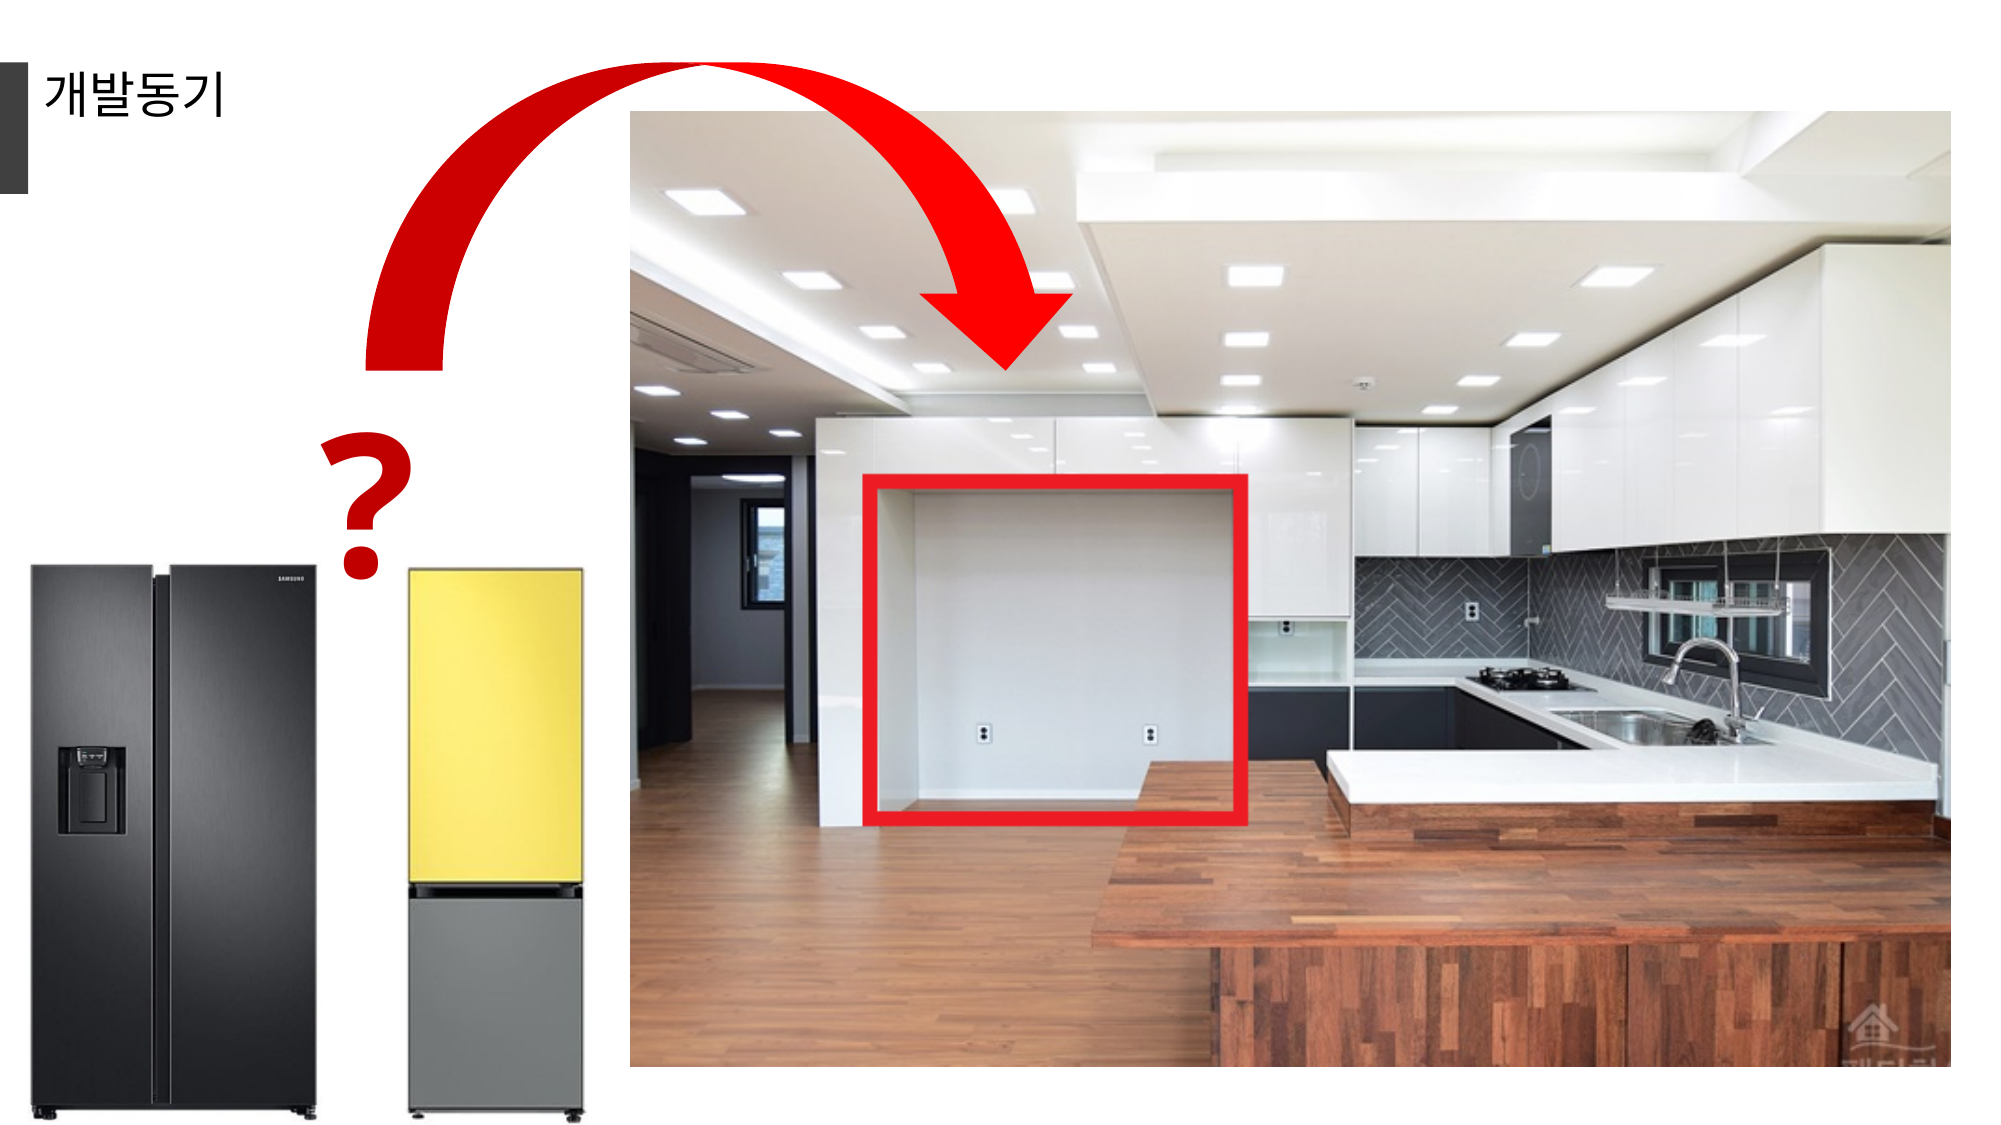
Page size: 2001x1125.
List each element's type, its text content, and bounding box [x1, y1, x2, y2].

text_box [364, 61, 908, 372]
picture [27, 562, 322, 1122]
picture [630, 111, 1951, 1067]
text_box ? [305, 370, 579, 626]
list 개발동기 [28, 62, 496, 189]
picture [403, 565, 588, 1125]
